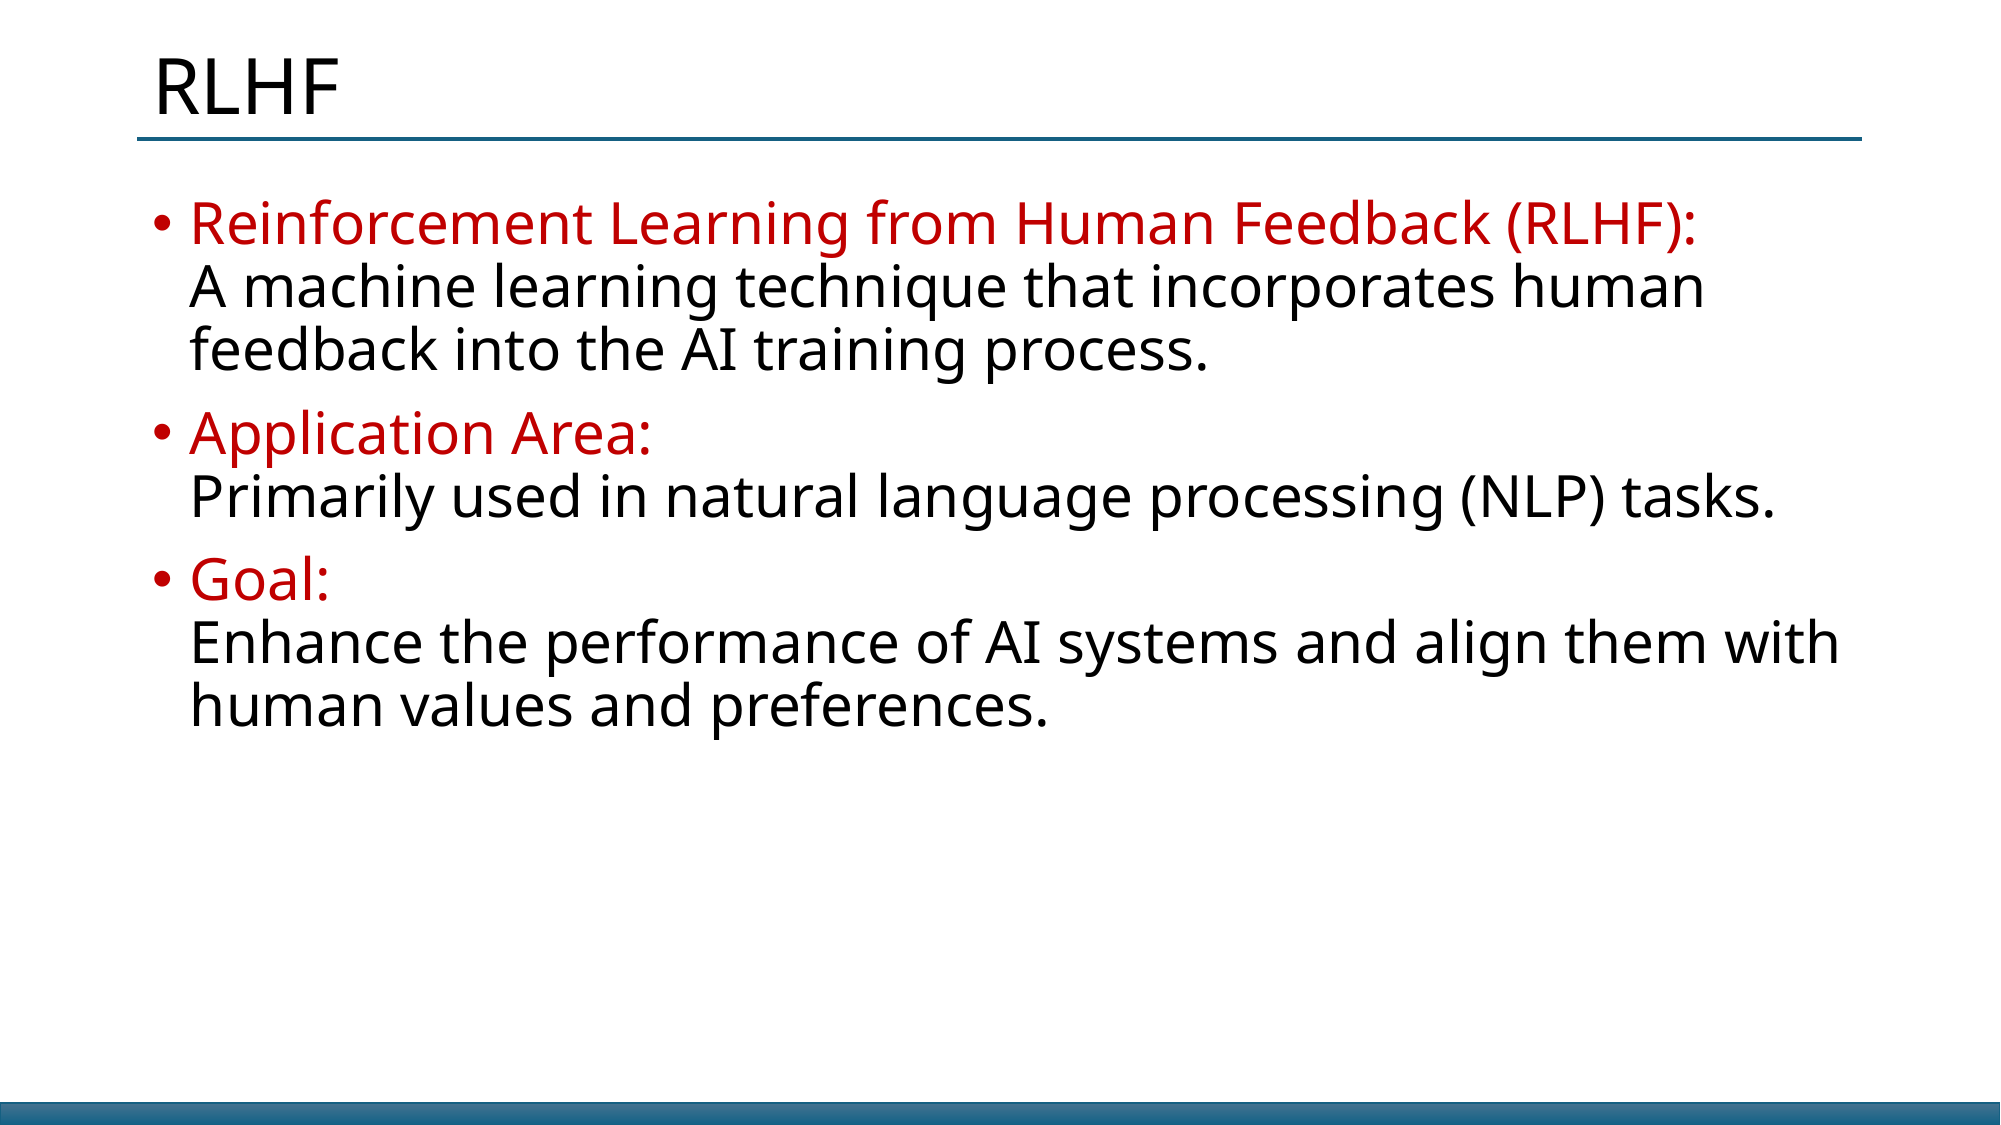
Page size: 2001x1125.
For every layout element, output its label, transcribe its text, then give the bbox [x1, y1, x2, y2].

list Reinforcement Learning from Human Feedback (RLHF): A machine learning technique that incorporates human feedback into the AI training process. Application Area: Primarily used in natural language processing (NLP) tasks. Goal: Enhance the performance of AI systems and align them with human values and preferences. [137, 186, 1863, 1014]
title RLHF [137, 39, 1863, 138]
text_box [0, 1102, 2000, 1125]
